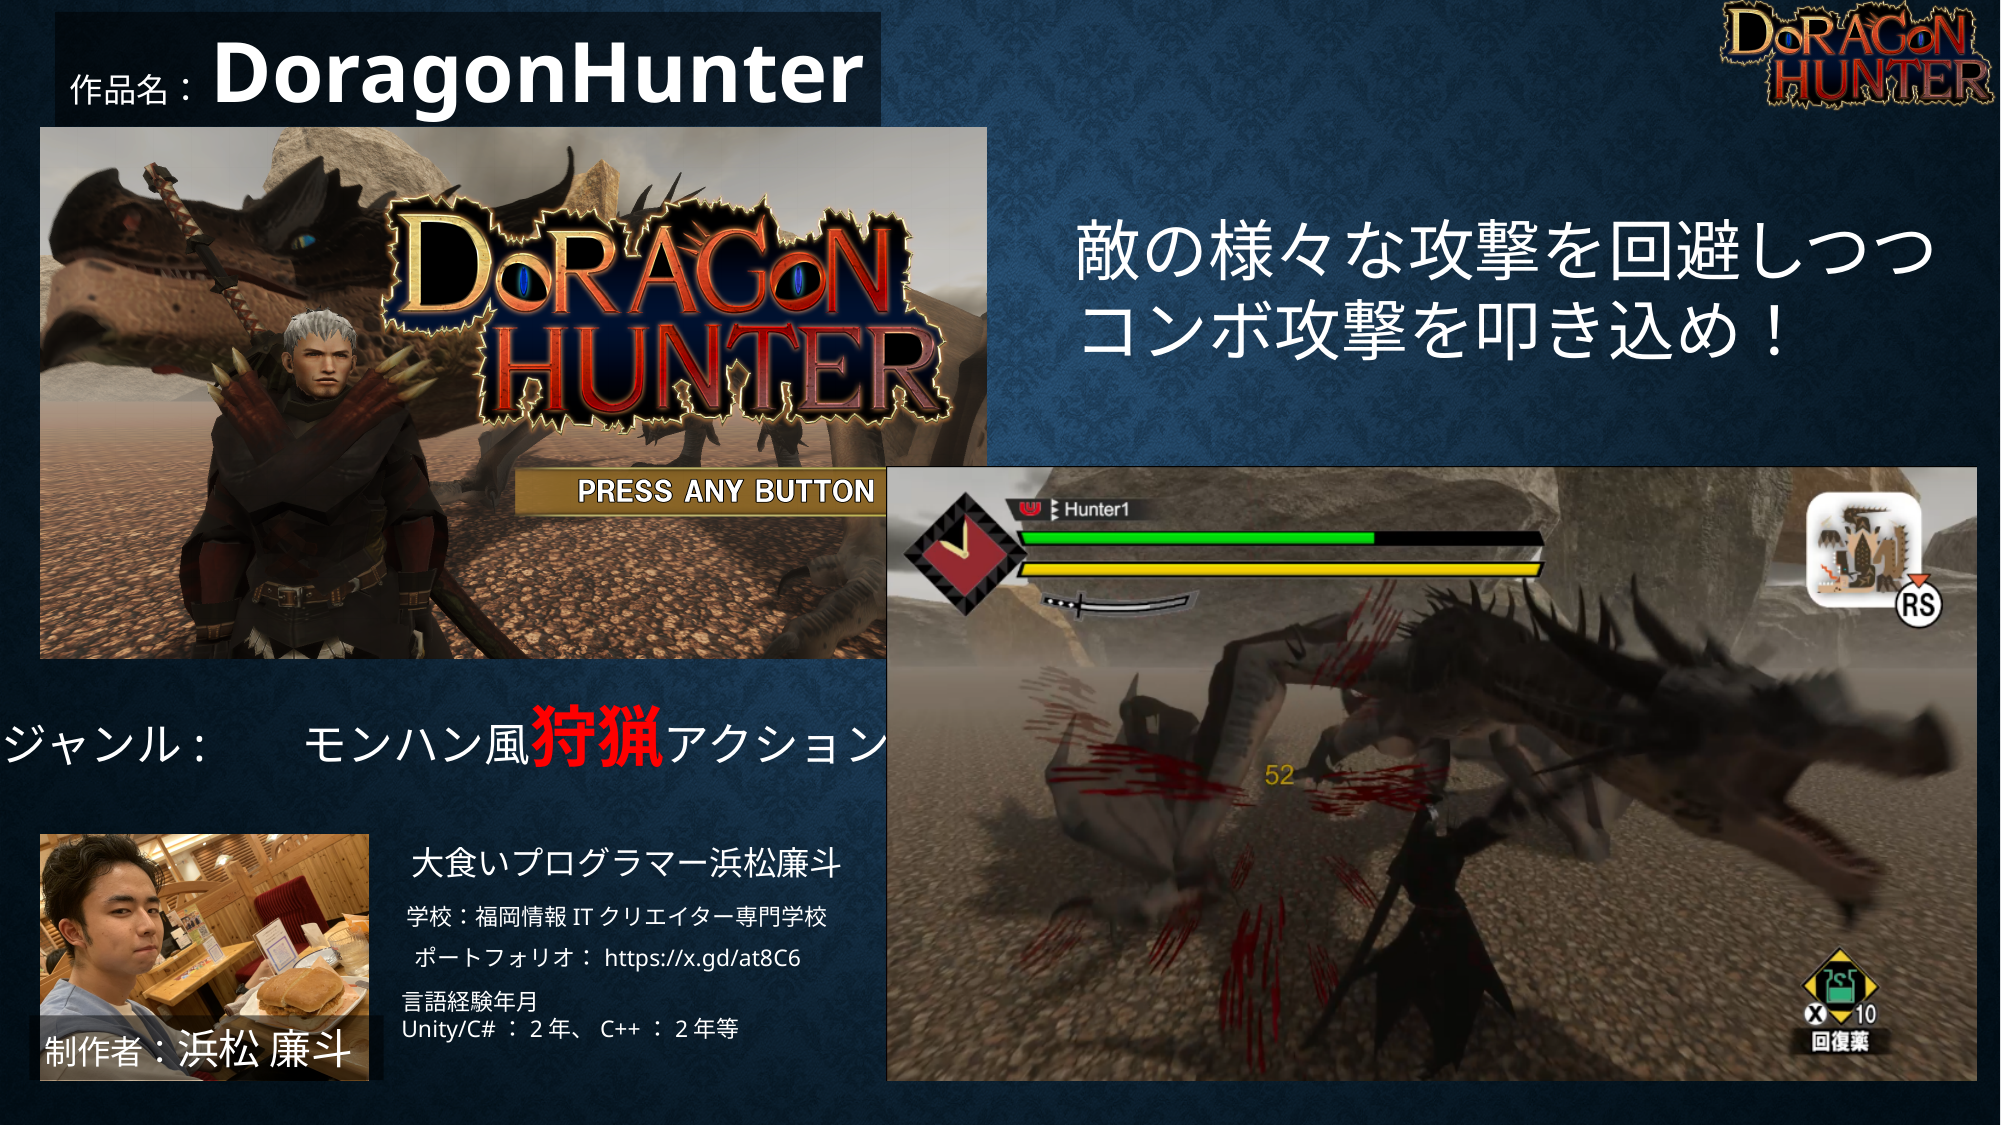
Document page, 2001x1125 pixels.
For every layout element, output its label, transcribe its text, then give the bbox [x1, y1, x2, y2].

text_box 言語経験年月 Unity/C#：2年、C++：2年等 [386, 979, 755, 1050]
picture [39, 127, 1978, 1082]
text_box 学校：福岡情報ITクリエイター専門学校 [391, 895, 843, 938]
text_box ジャンル: モンハン風狩猟アクション！ [0, 686, 878, 782]
text_box 敵の様々な攻撃を回避しつつ コンボ攻撃を叩き込め！ [1059, 201, 1954, 376]
text_box 大食いプログラマー浜松廉斗 [396, 834, 859, 890]
text_box 制作者：浜松 廉斗 [29, 1015, 34, 1081]
text_box ポートフォリオ：https://x.gd/at8C6 [400, 936, 817, 979]
picture [1714, 0, 2000, 114]
text_box 作品名：DoragonHunter [55, 11, 881, 126]
text_box 制作者：浜松 廉斗 [375, 1015, 384, 1081]
picture [39, 834, 369, 1082]
